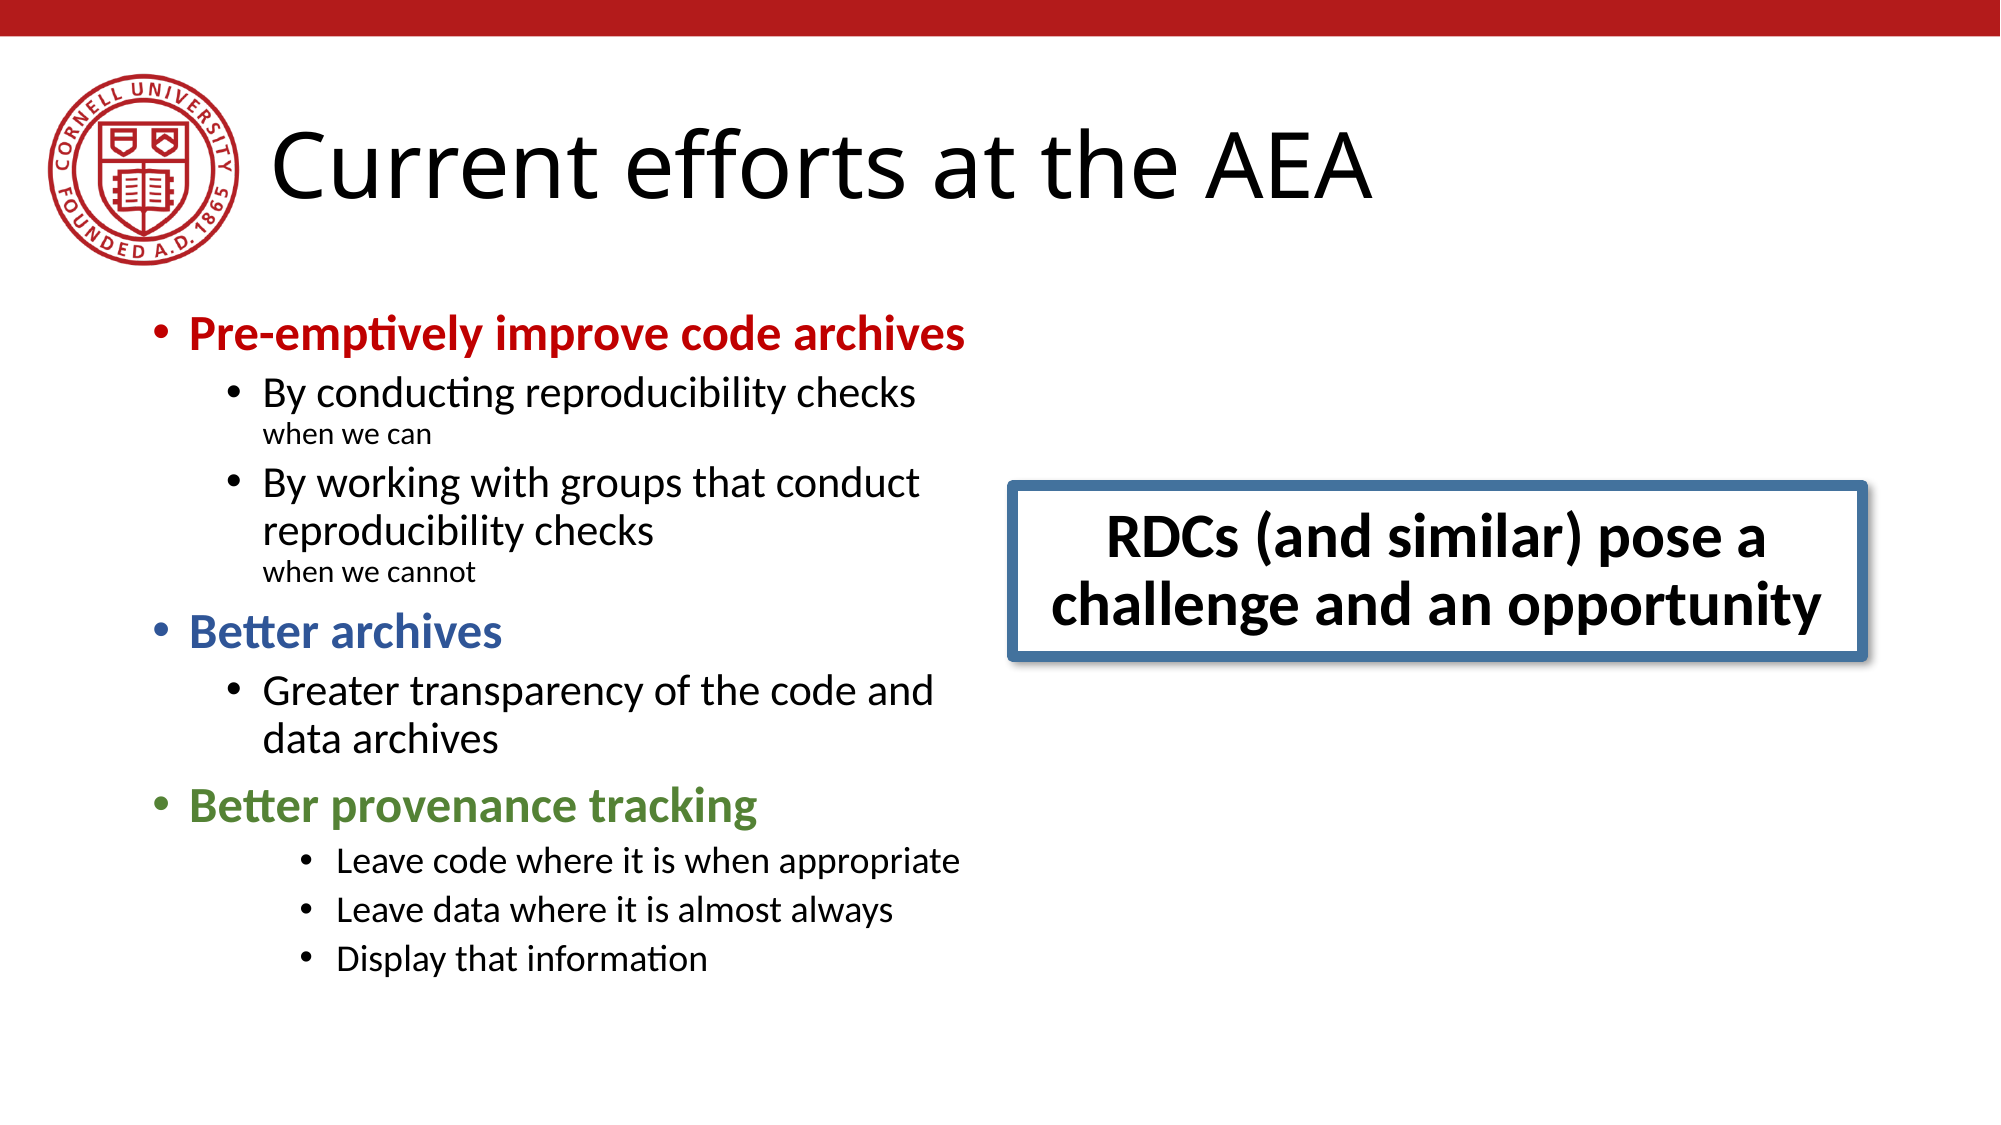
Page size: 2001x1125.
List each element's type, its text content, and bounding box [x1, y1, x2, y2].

list Pre-emptively improve code archives By conducting reproducibility checks when we can By working with groups that conduct reproducibility checks when we cannot Better archives Greater transparency of the code and data archives Better provenance tracking Leave code where it is when appropriate Leave data where it is almost always Display that information [137, 299, 988, 1014]
title Current efforts at the AEA [254, 59, 1863, 278]
picture [39, 65, 254, 274]
list RDCs (and similar) pose a challenge and an opportunity [1012, 485, 1863, 657]
